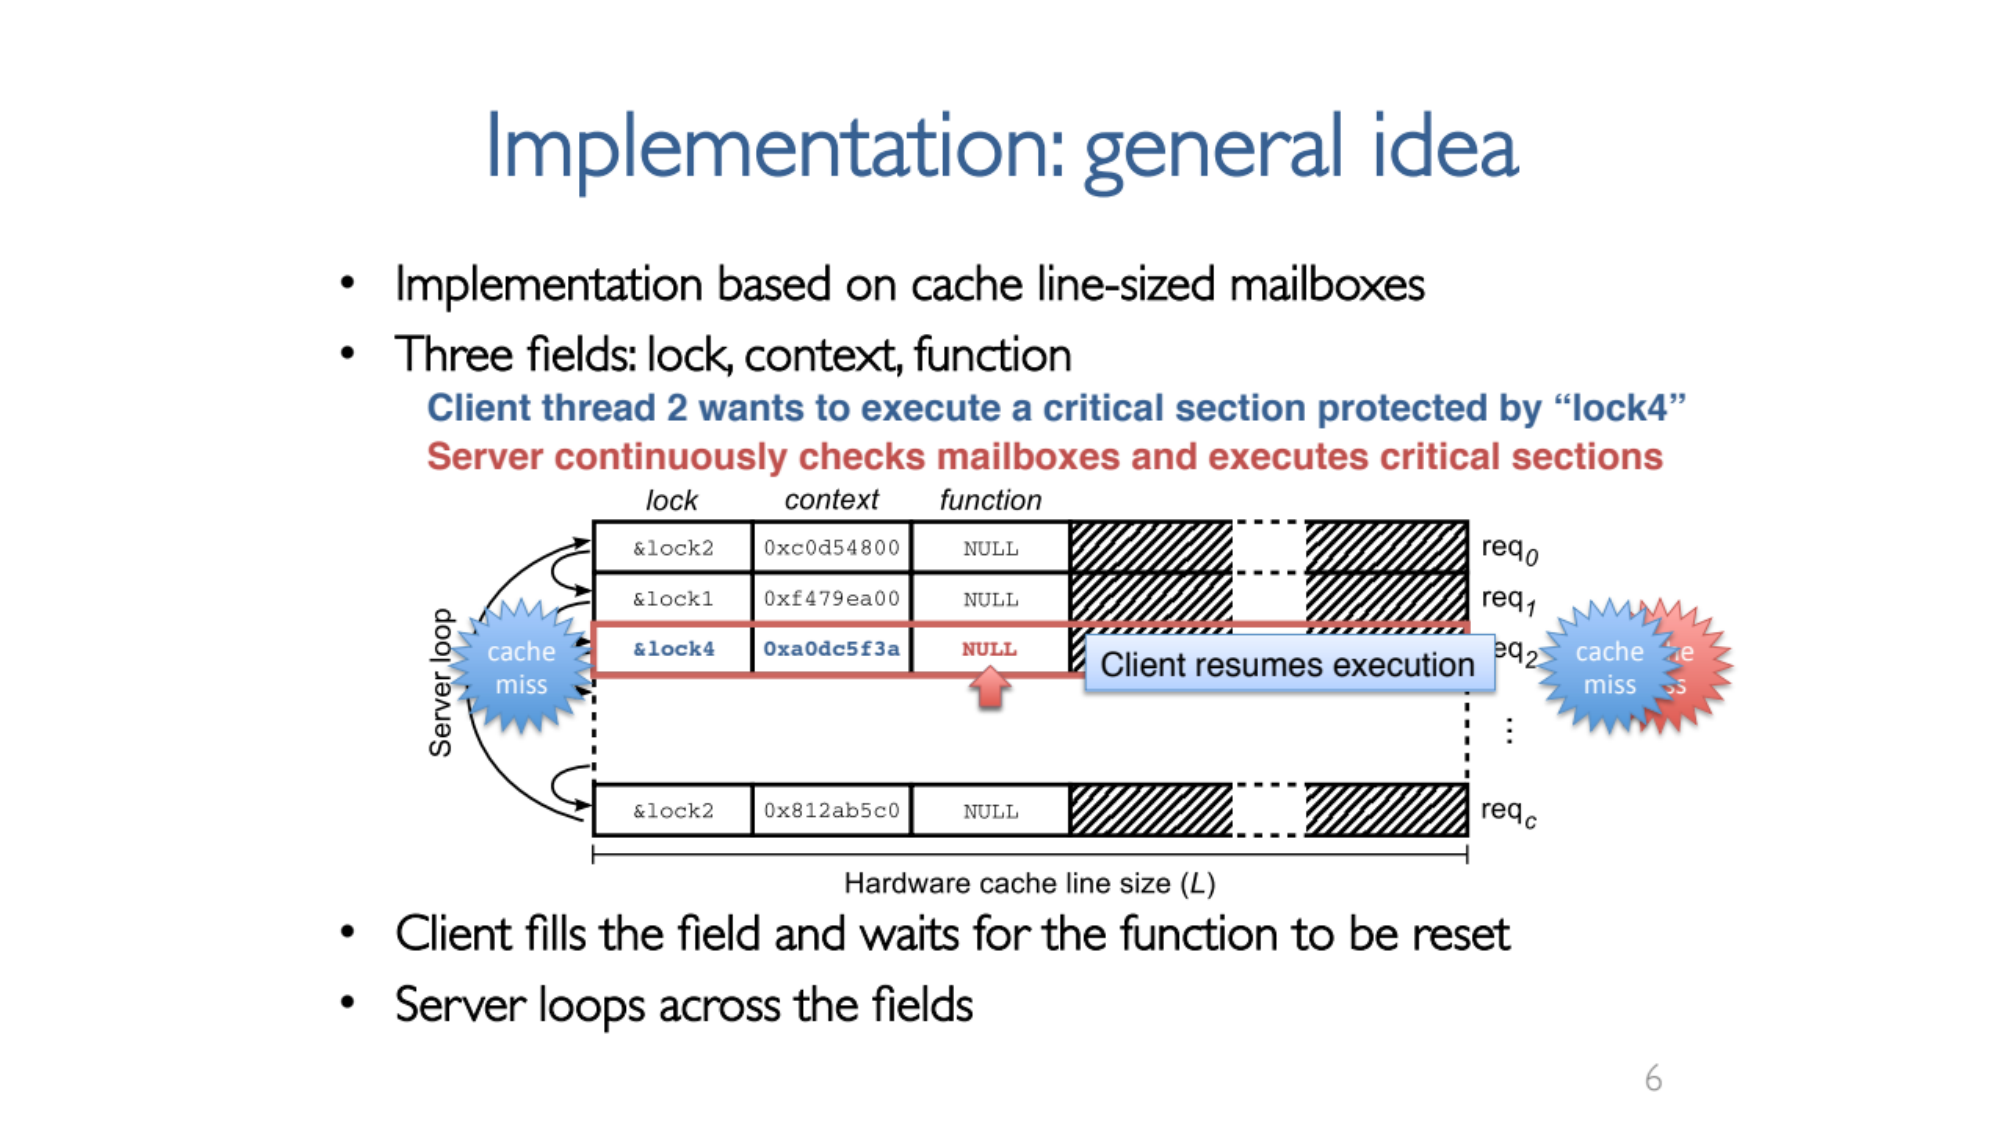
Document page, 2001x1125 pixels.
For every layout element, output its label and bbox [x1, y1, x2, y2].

picture [249, 0, 1750, 1125]
